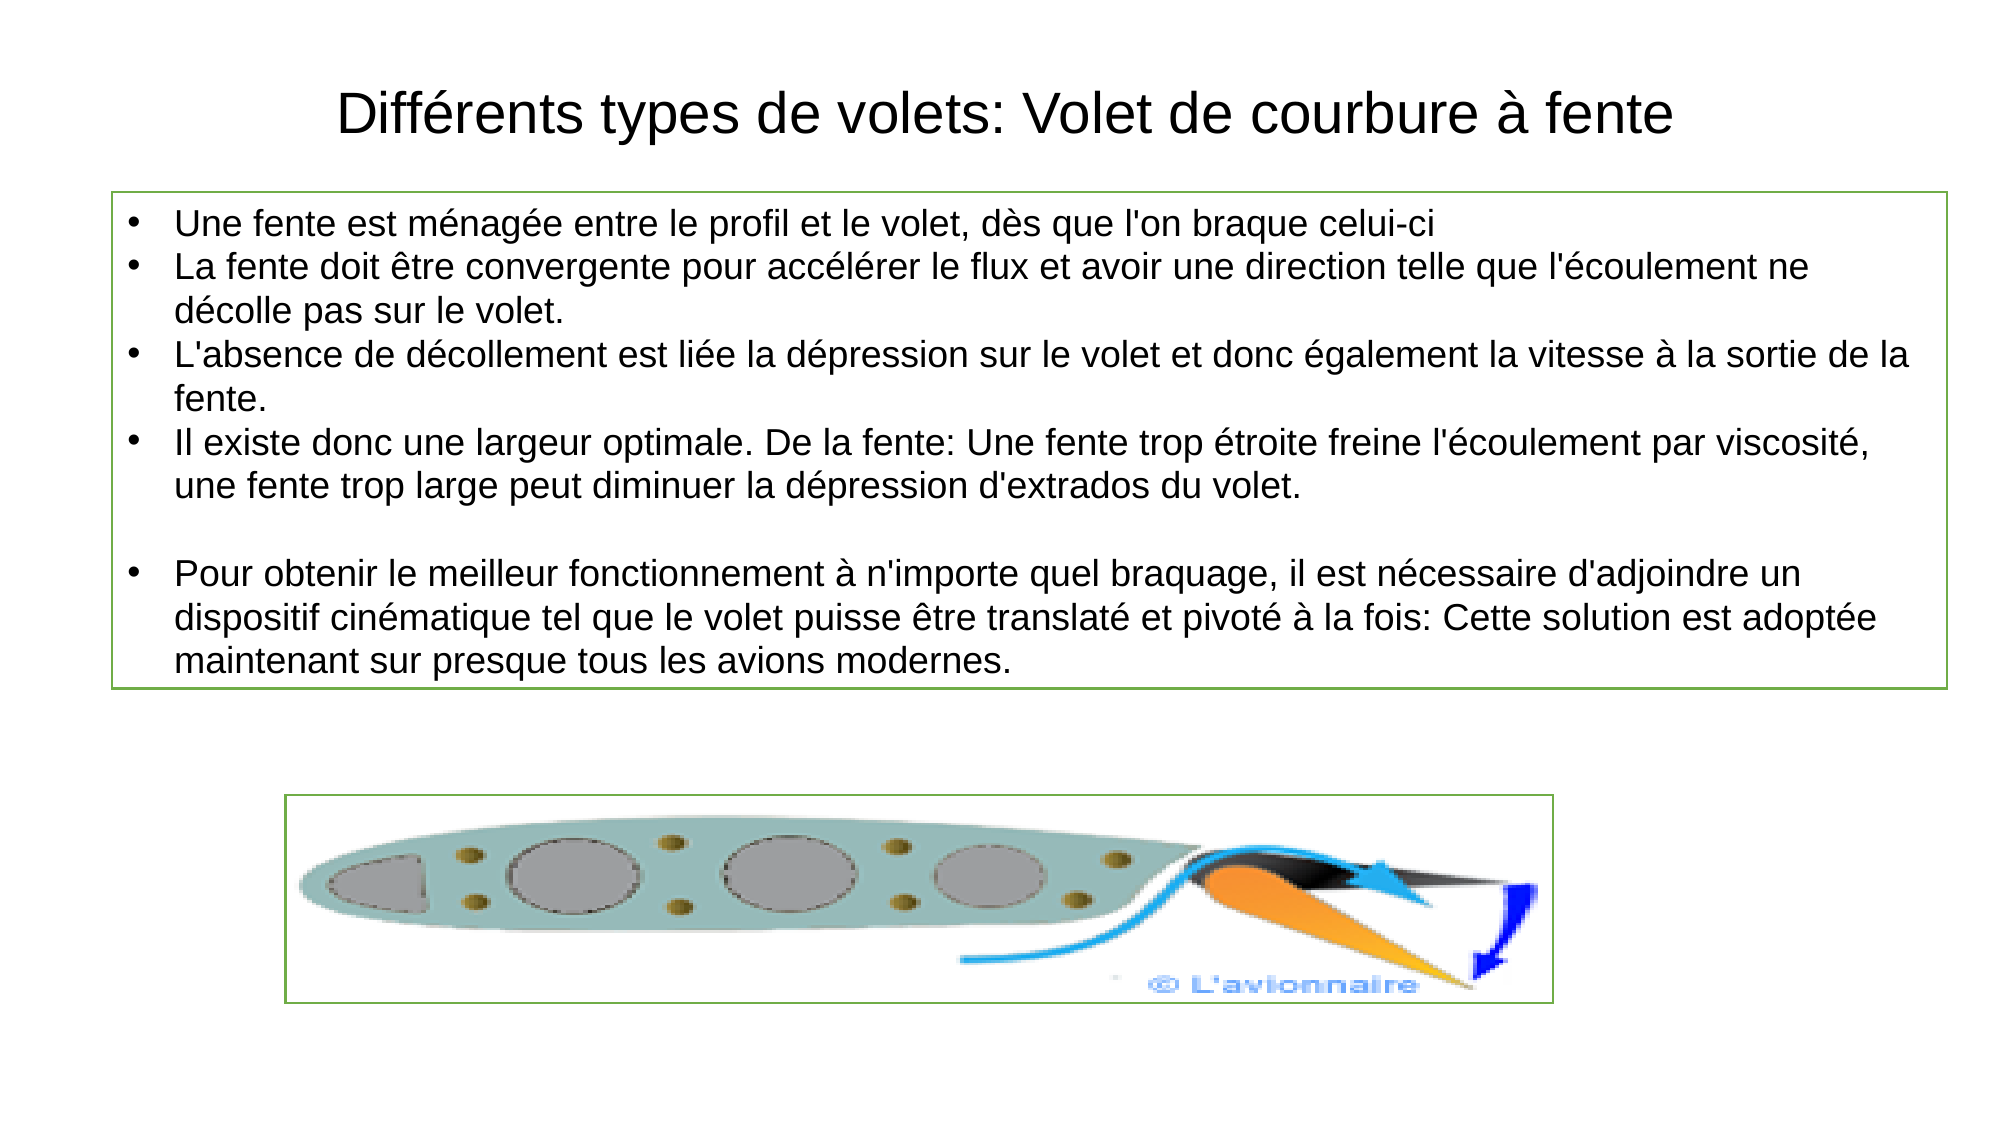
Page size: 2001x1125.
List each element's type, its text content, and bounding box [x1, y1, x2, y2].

text_box Une fente est ménagée entre le profil et le volet, dès que l'on braque celui-ci La fente doit être convergente pour accélérer le flux et avoir une direction telle que l'écoulement ne décolle pas sur le volet. L'absence de décollement est liée la dépression sur le volet et donc également la vitesse à la sortie de la fente. Il existe donc une largeur optimale. De la fente: Une fente trop étroite freine l'écoulement par viscosité, une fente trop large peut diminuer la dépression d'extrados du volet. Pour obtenir le meilleur fonctionnement à n'importe quel braquage, il est nécessaire d'adjoindre un dispositif cinématique tel que le volet puisse être translaté et pivoté à la fois: Cette solution est adoptée maintenant sur presque tous les avions modernes. [111, 191, 1948, 690]
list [286, 796, 1552, 1003]
title Différents types de volets: Volet de courbure à fente [286, 68, 1727, 162]
